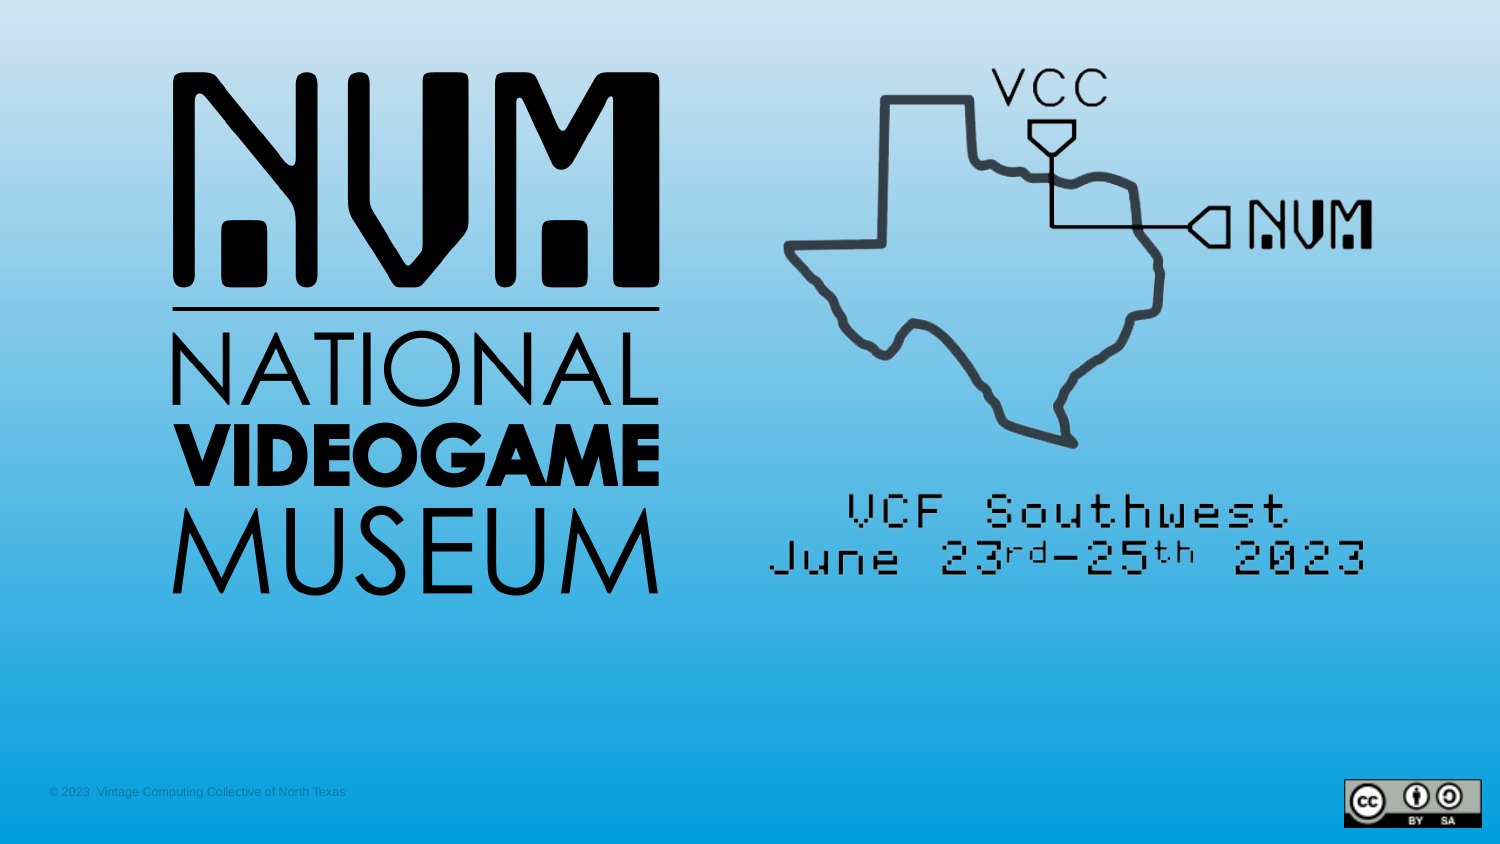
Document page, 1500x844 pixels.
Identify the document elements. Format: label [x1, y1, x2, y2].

picture [725, 46, 1422, 621]
picture [117, 17, 714, 650]
picture [1345, 780, 1481, 827]
